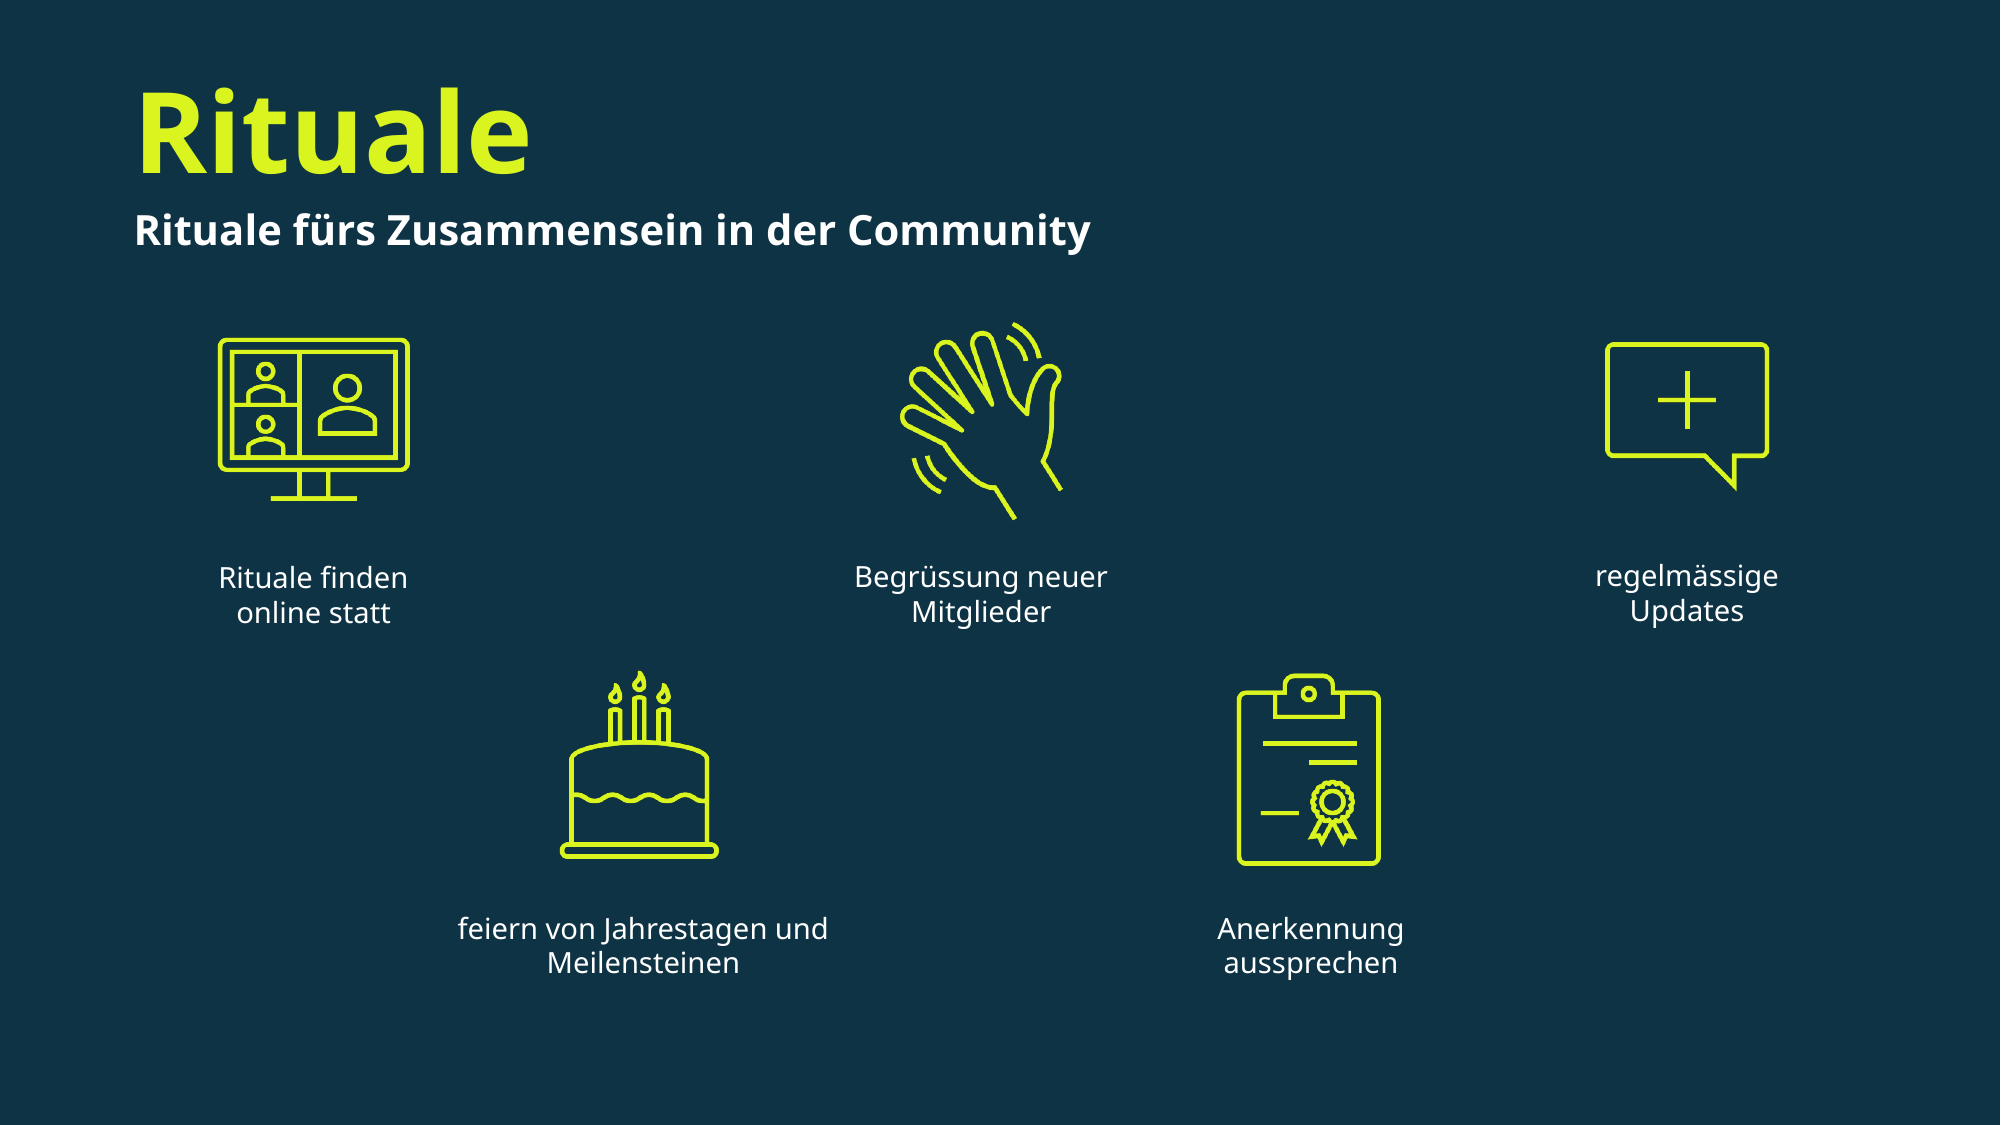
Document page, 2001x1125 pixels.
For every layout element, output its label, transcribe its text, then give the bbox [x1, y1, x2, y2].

text_box Begrüssung neuer Mitglieder [827, 550, 1136, 636]
picture [1571, 301, 1803, 533]
picture [523, 651, 755, 883]
title Rituale [118, 68, 1882, 201]
list Rituale fürs Zusammensein in der Community [118, 201, 1882, 300]
text_box Rituale finden online statt [180, 551, 447, 637]
picture [865, 304, 1097, 536]
text_box feiern von Jahrestagen und Meilensteinen [429, 902, 858, 988]
text_box regelmässige Updates [1533, 549, 1842, 635]
picture [1192, 654, 1424, 885]
picture [198, 301, 429, 533]
text_box Anerkennung aussprechen [1121, 902, 1501, 988]
